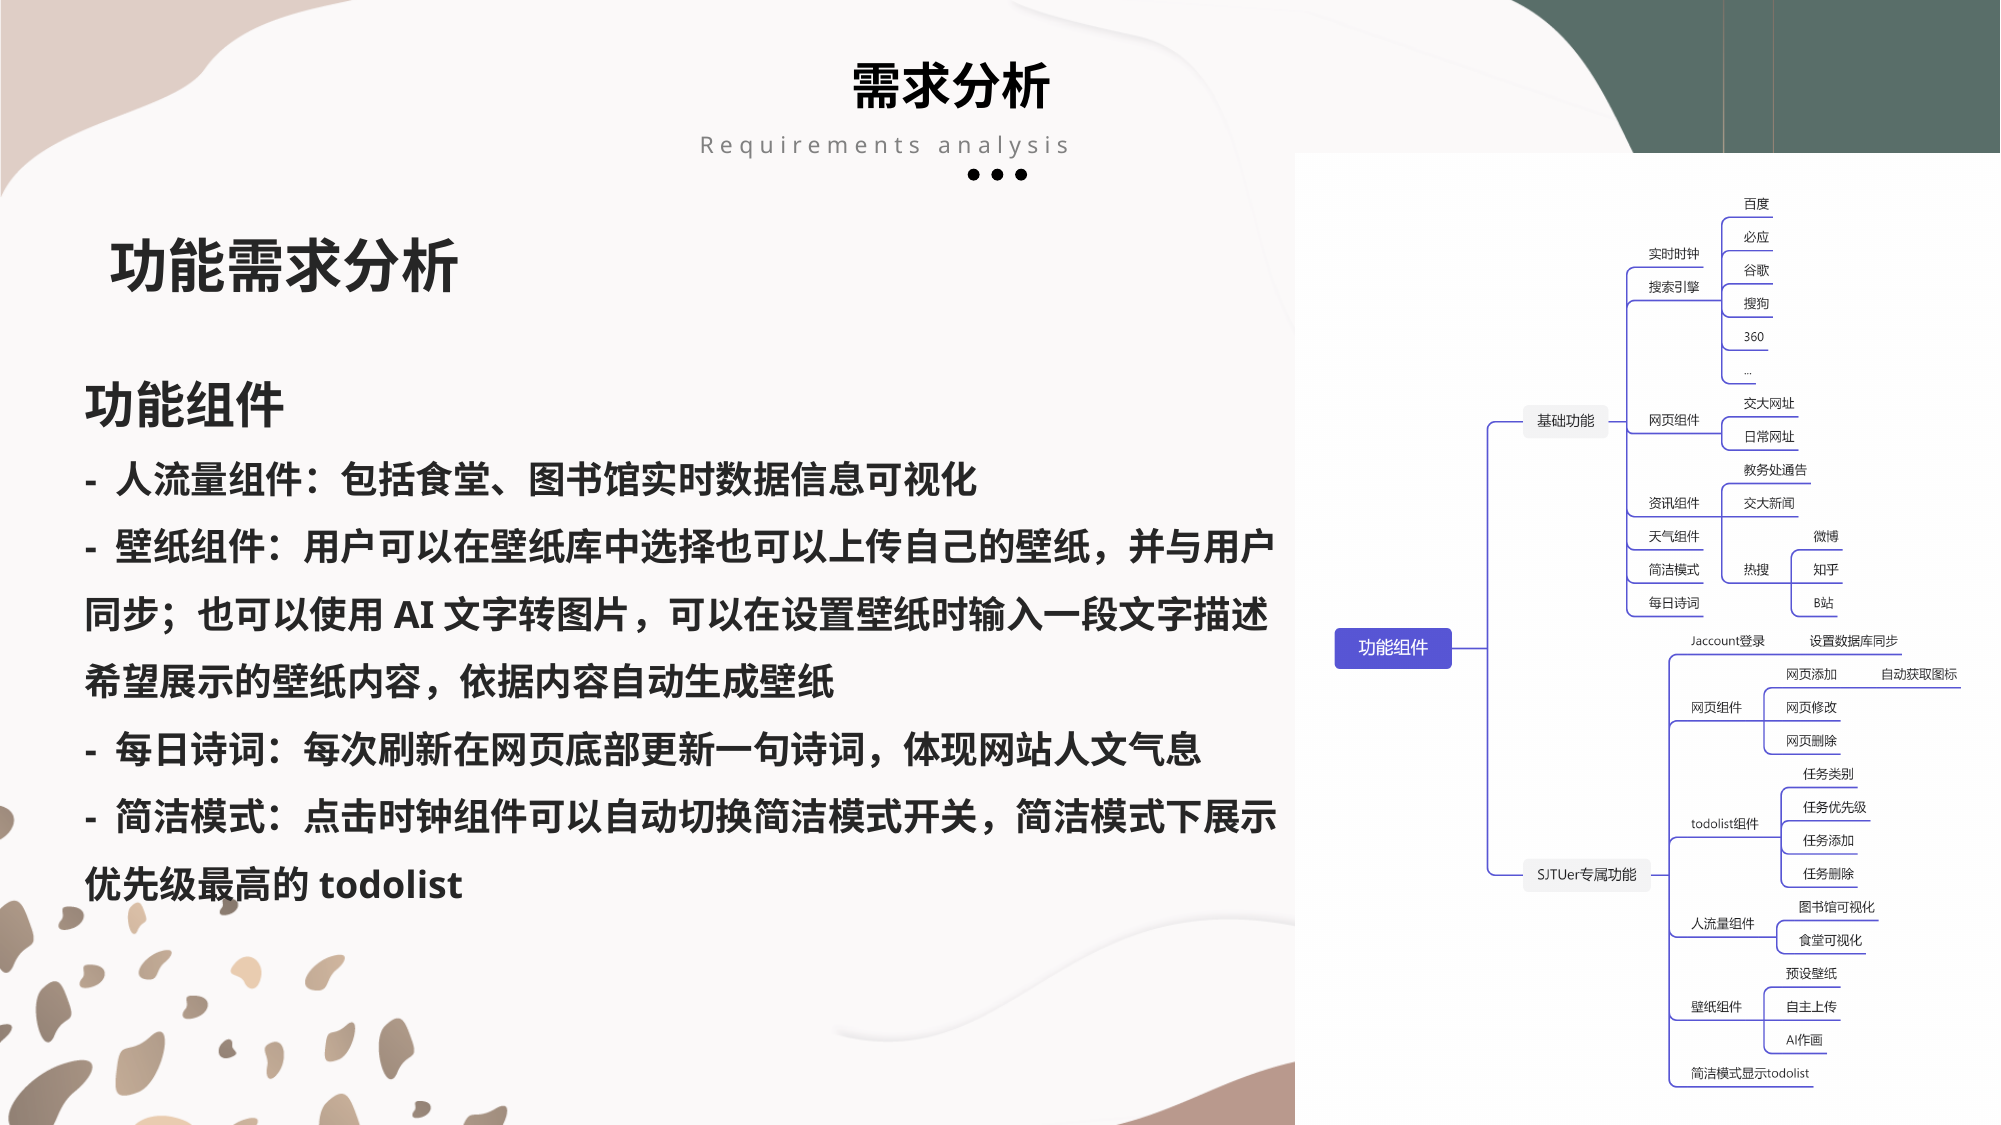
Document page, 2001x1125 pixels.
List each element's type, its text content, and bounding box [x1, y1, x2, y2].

text_box 功能需求分析 [95, 221, 935, 307]
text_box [699, 55, 1301, 181]
picture [0, 0, 2000, 1125]
text_box 功能组件 - 人流量组件：包括食堂、图书馆实时数据信息可视化 - 壁纸组件：用户可以在壁纸库中选择也可以上传自己的壁纸，并与用户同步；也可以使用AI文字转图片，可以在设置壁纸时输入一段文字描述希望展示的壁纸内容，依据内容自动生成壁纸 - 每日诗词：每次刷新在网页底部更新一句诗词，体现网站人文气息 - 简洁模式：点击时钟组件可以自动切换简洁模式开关，简洁模式下展示优先级最高的todolist [70, 335, 1295, 914]
